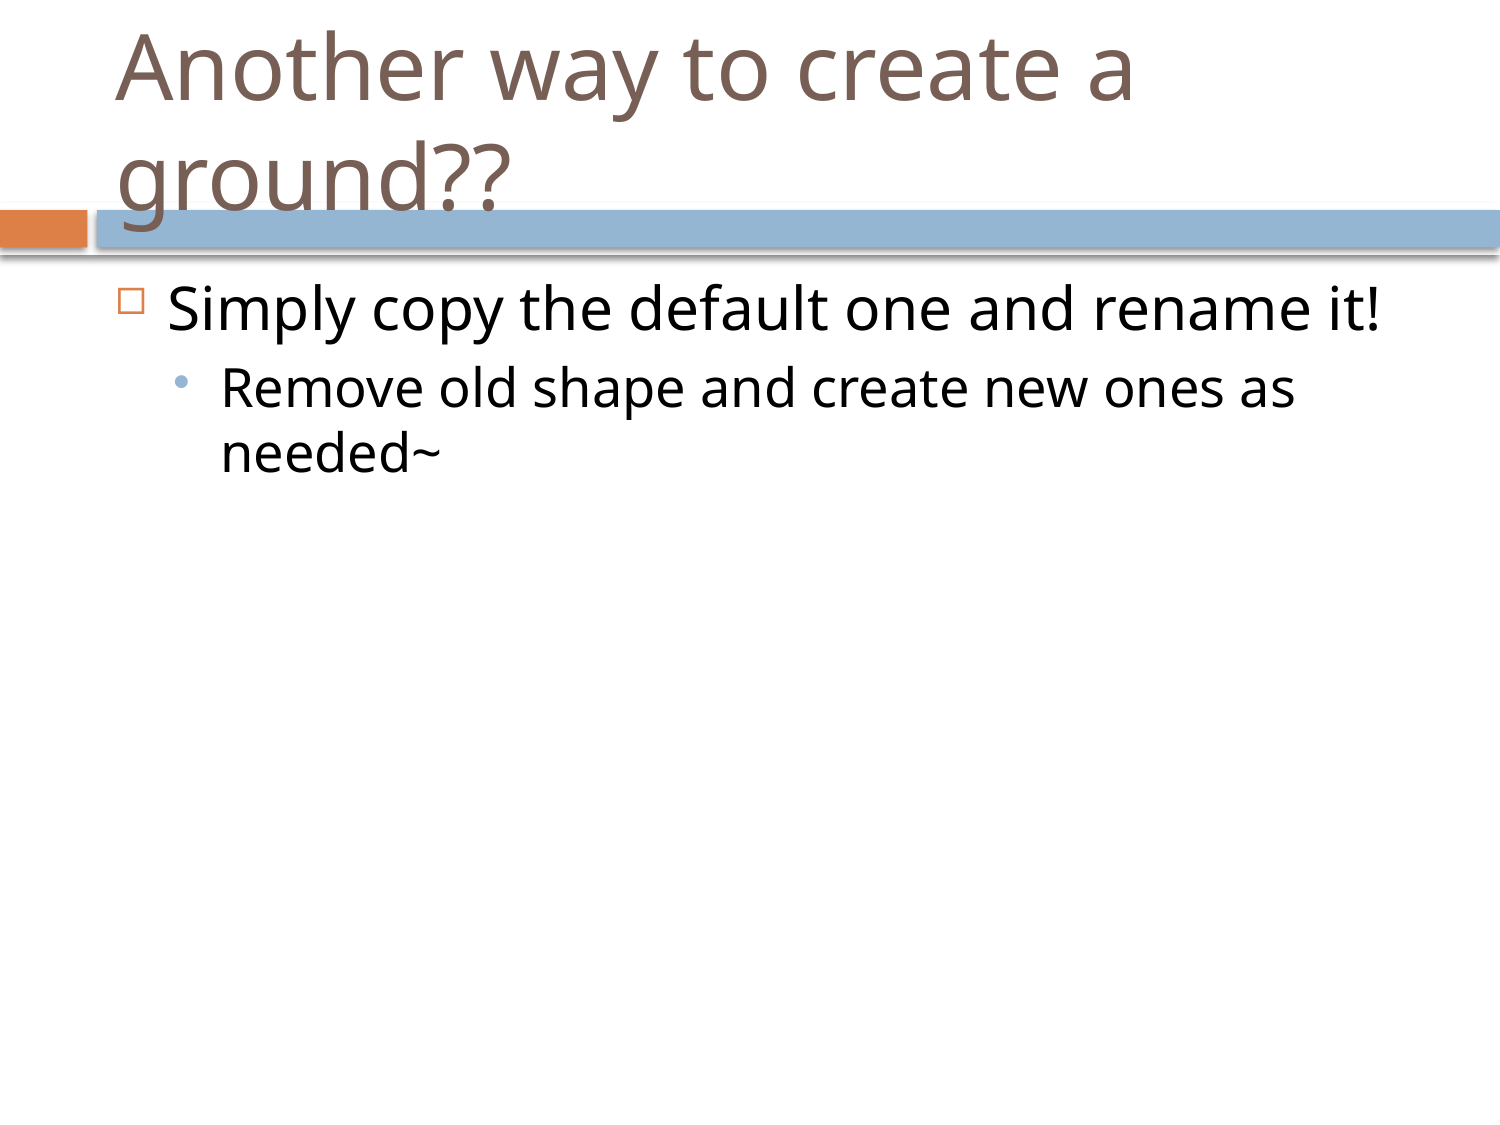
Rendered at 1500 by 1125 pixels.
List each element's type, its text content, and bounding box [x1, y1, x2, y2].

title Another way to create a ground?? [100, 37, 1438, 200]
list Simply copy the default one and rename it! Remove old shape and create new ones as needed~ [100, 262, 1438, 1000]
